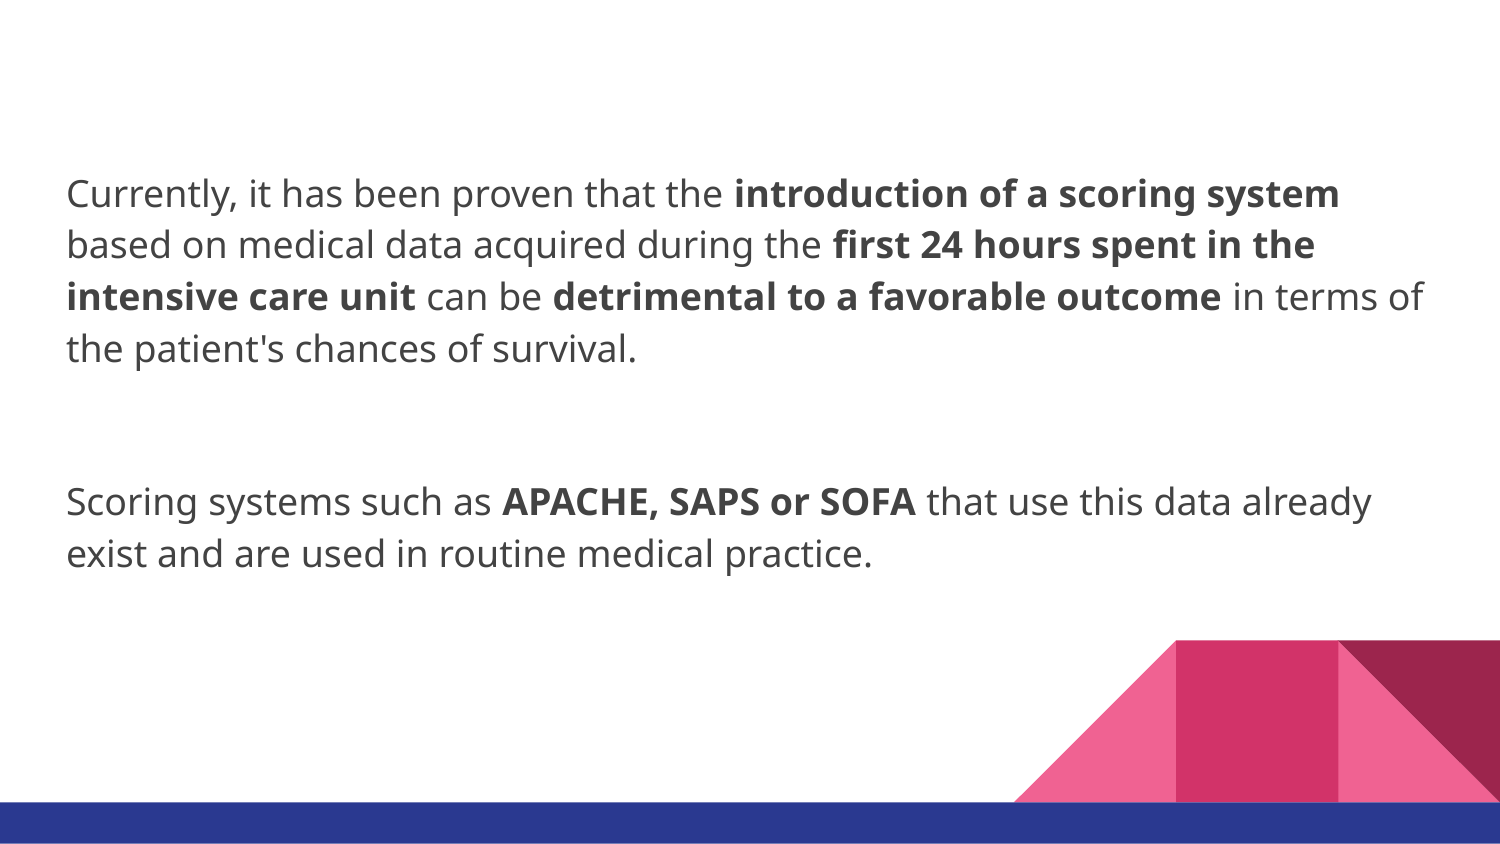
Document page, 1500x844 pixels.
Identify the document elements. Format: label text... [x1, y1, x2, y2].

list Currently, it has been proven that the introduction of a scoring system based on medical data acquired during the first 24 hours spent in the intensive care unit can be detrimental to a favorable outcome in terms of the patient's chances of survival. Scoring systems such as APACHE, SAPS or SOFA that use this data already exist and are used in routine medical practice. [51, 147, 1449, 696]
